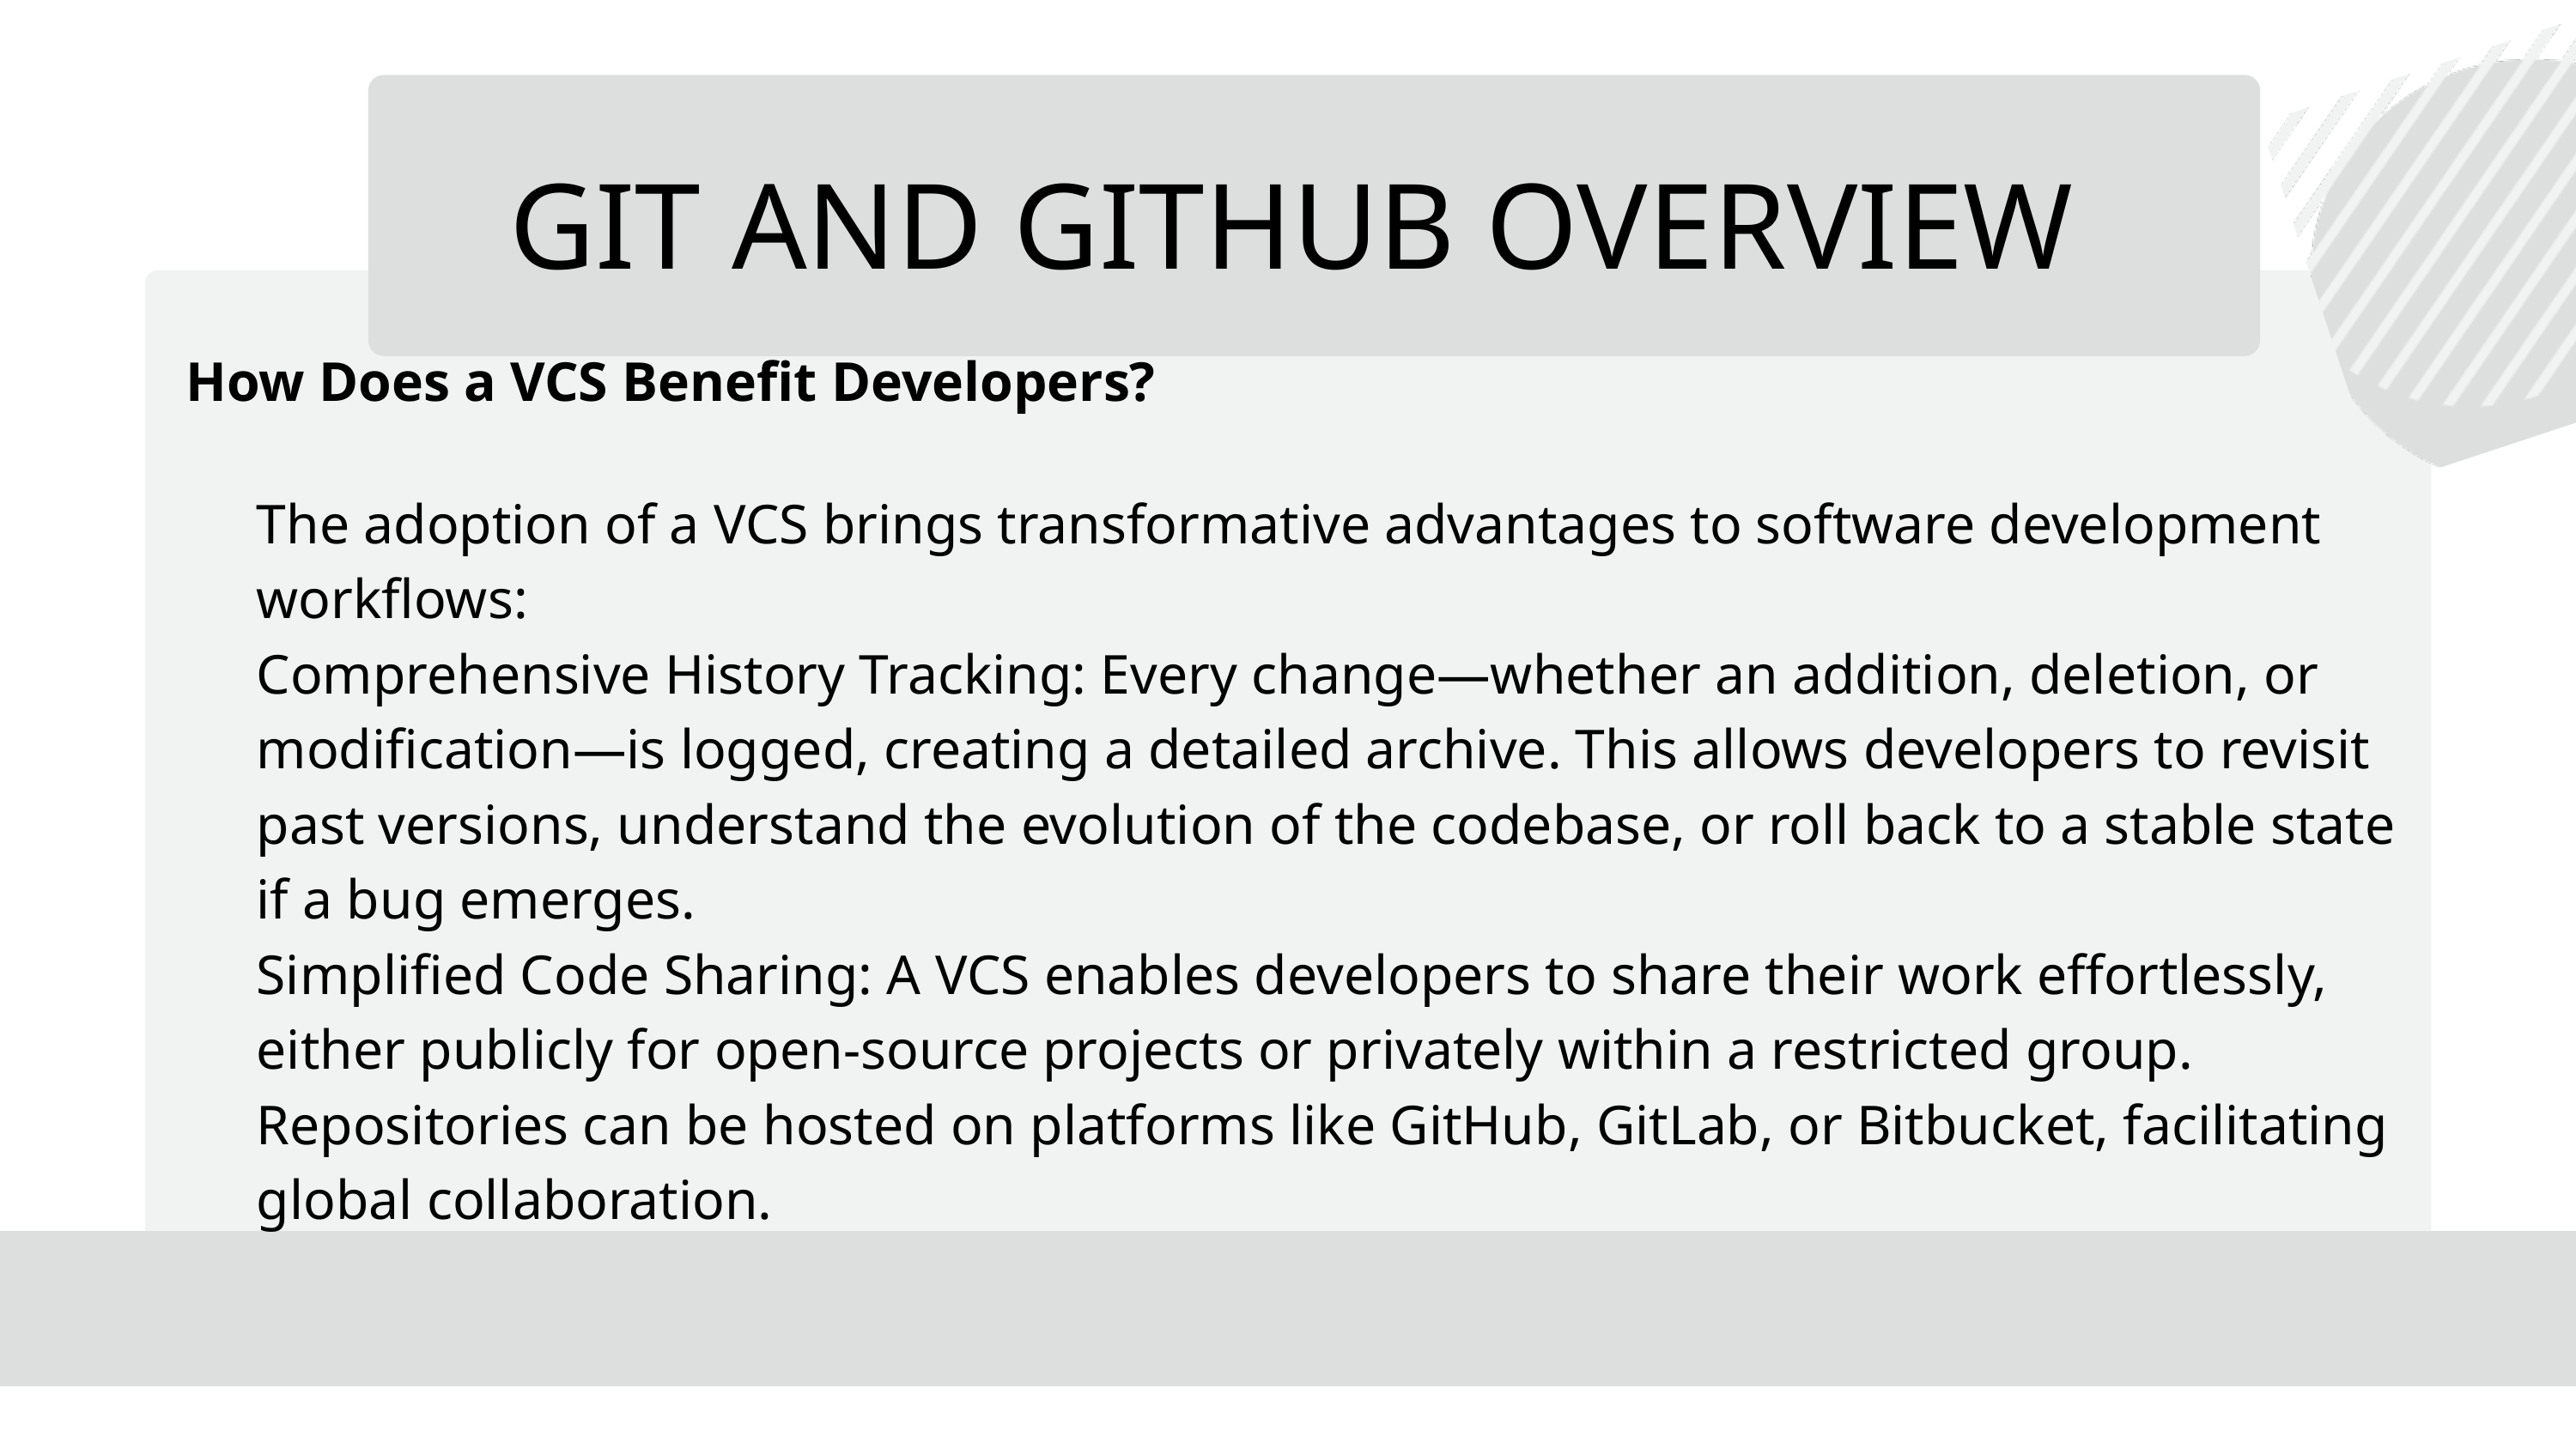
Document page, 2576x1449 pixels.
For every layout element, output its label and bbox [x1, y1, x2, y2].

text_box [0, 1230, 2576, 1387]
text_box [2267, 18, 2576, 469]
text_box [368, 75, 2261, 357]
text_box [144, 270, 2432, 1228]
